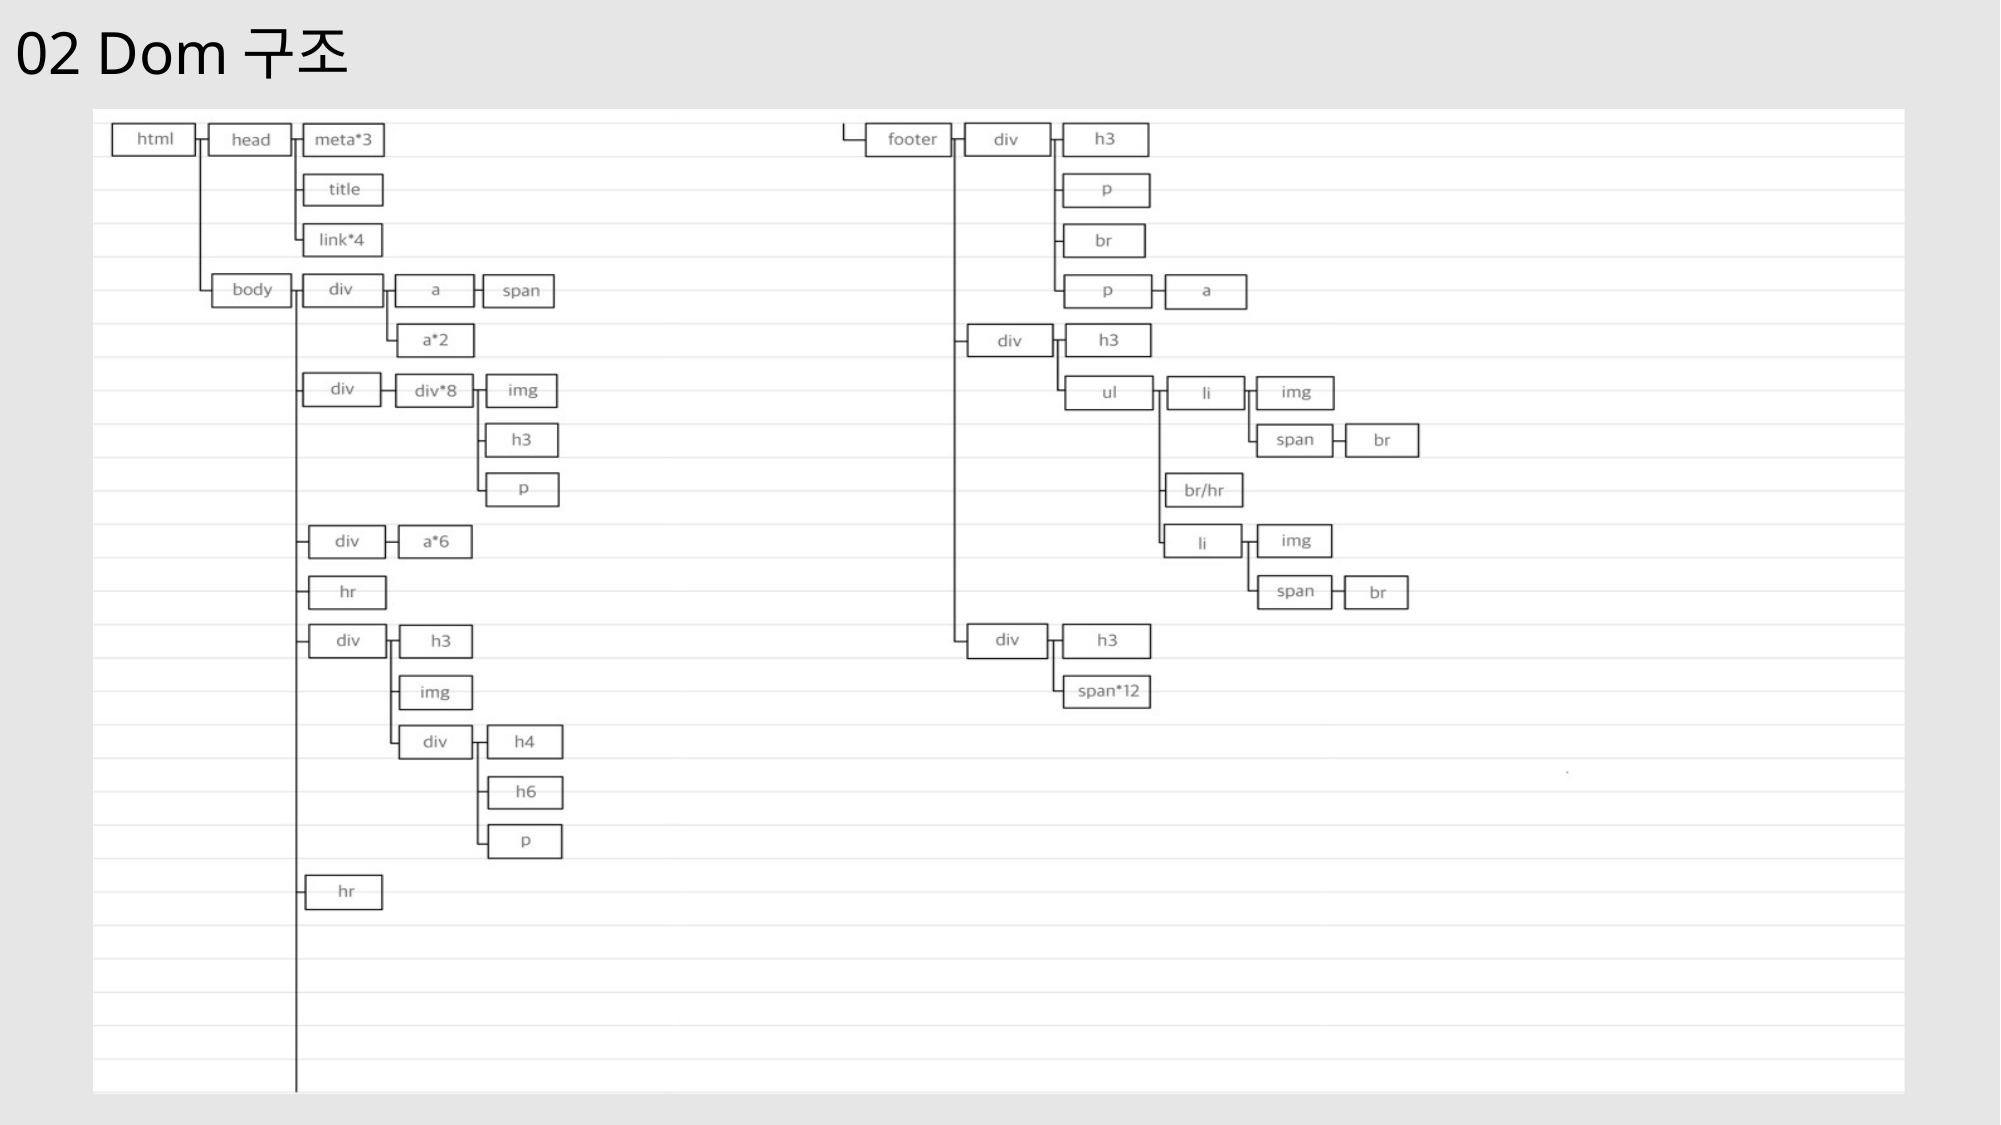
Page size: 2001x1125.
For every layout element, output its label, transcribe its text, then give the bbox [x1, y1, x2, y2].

picture [93, 109, 1905, 1094]
title 02 Dom구조 [0, 1, 427, 110]
